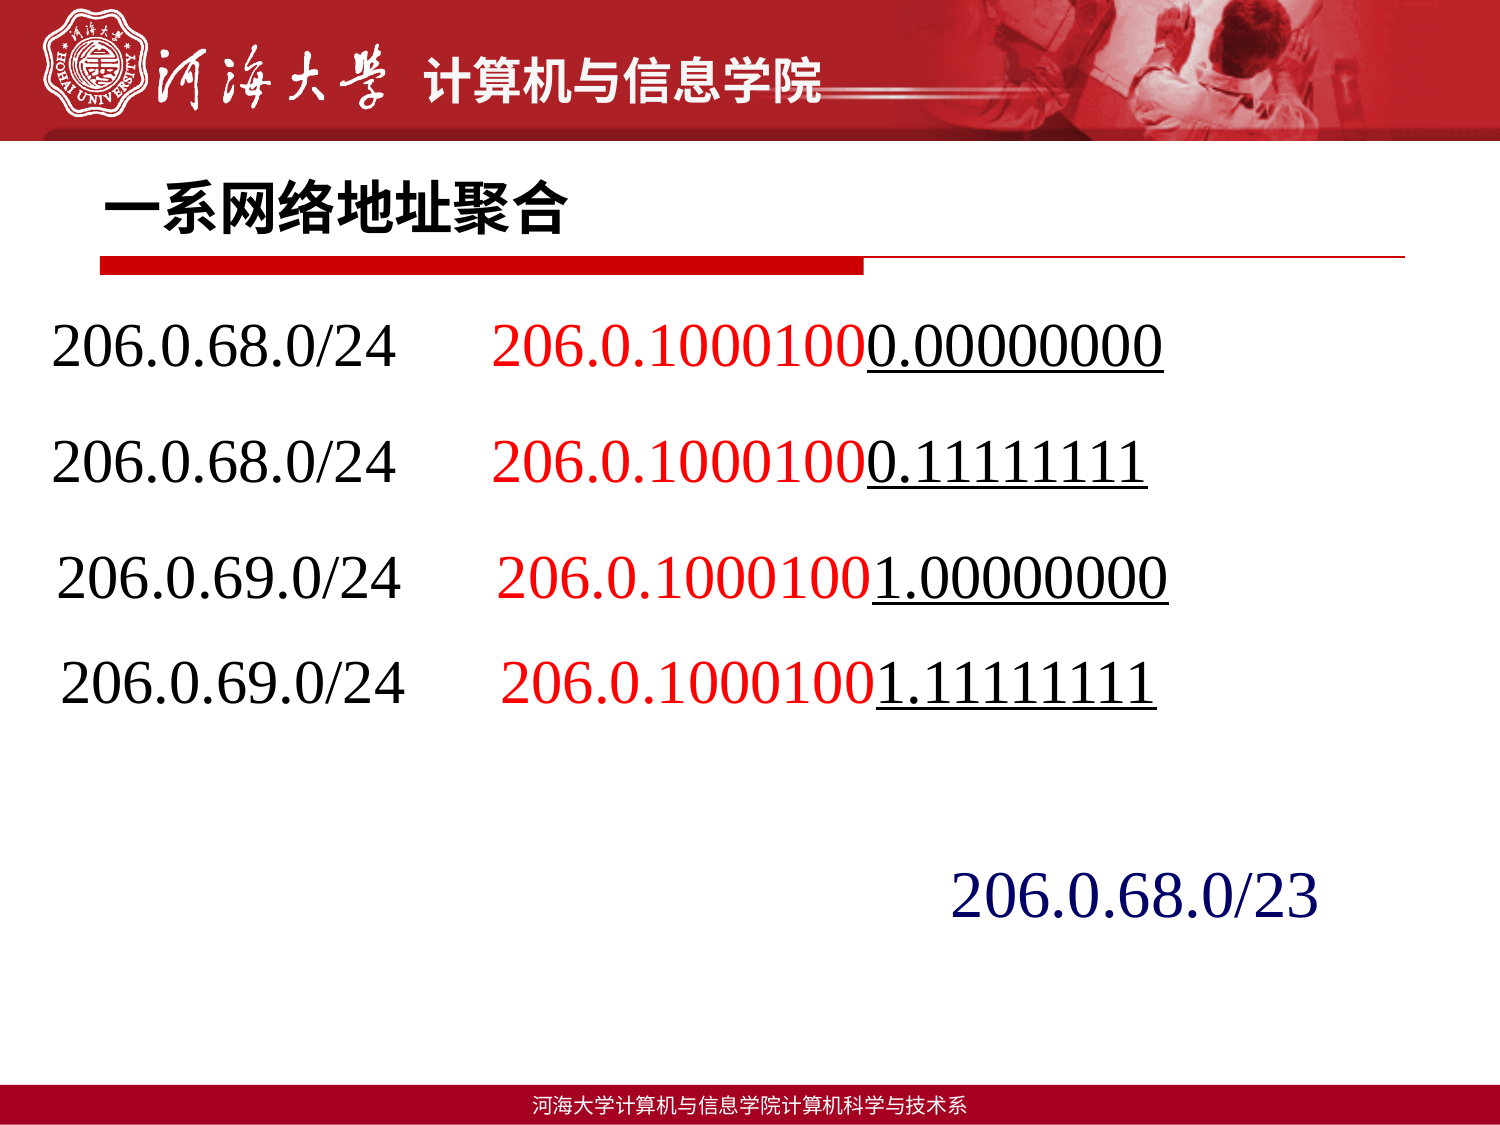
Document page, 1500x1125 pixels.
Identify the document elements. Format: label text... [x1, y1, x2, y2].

text_box 206.0.69.0/24 206.0.10001001.11111111 [45, 633, 1343, 723]
text_box 206.0.68.0/24 206.0.10001000.11111111 [36, 412, 1224, 502]
text_box 206.0.68.0/24 206.0.10001000.00000000 [36, 296, 1224, 386]
text_box 一系网络地址聚合 [88, 148, 597, 249]
text_box 206.0.68.0/23 [935, 843, 1336, 938]
picture [0, 0, 1500, 141]
text_box 206.0.69.0/24 206.0.10001001.00000000 [41, 528, 1339, 619]
